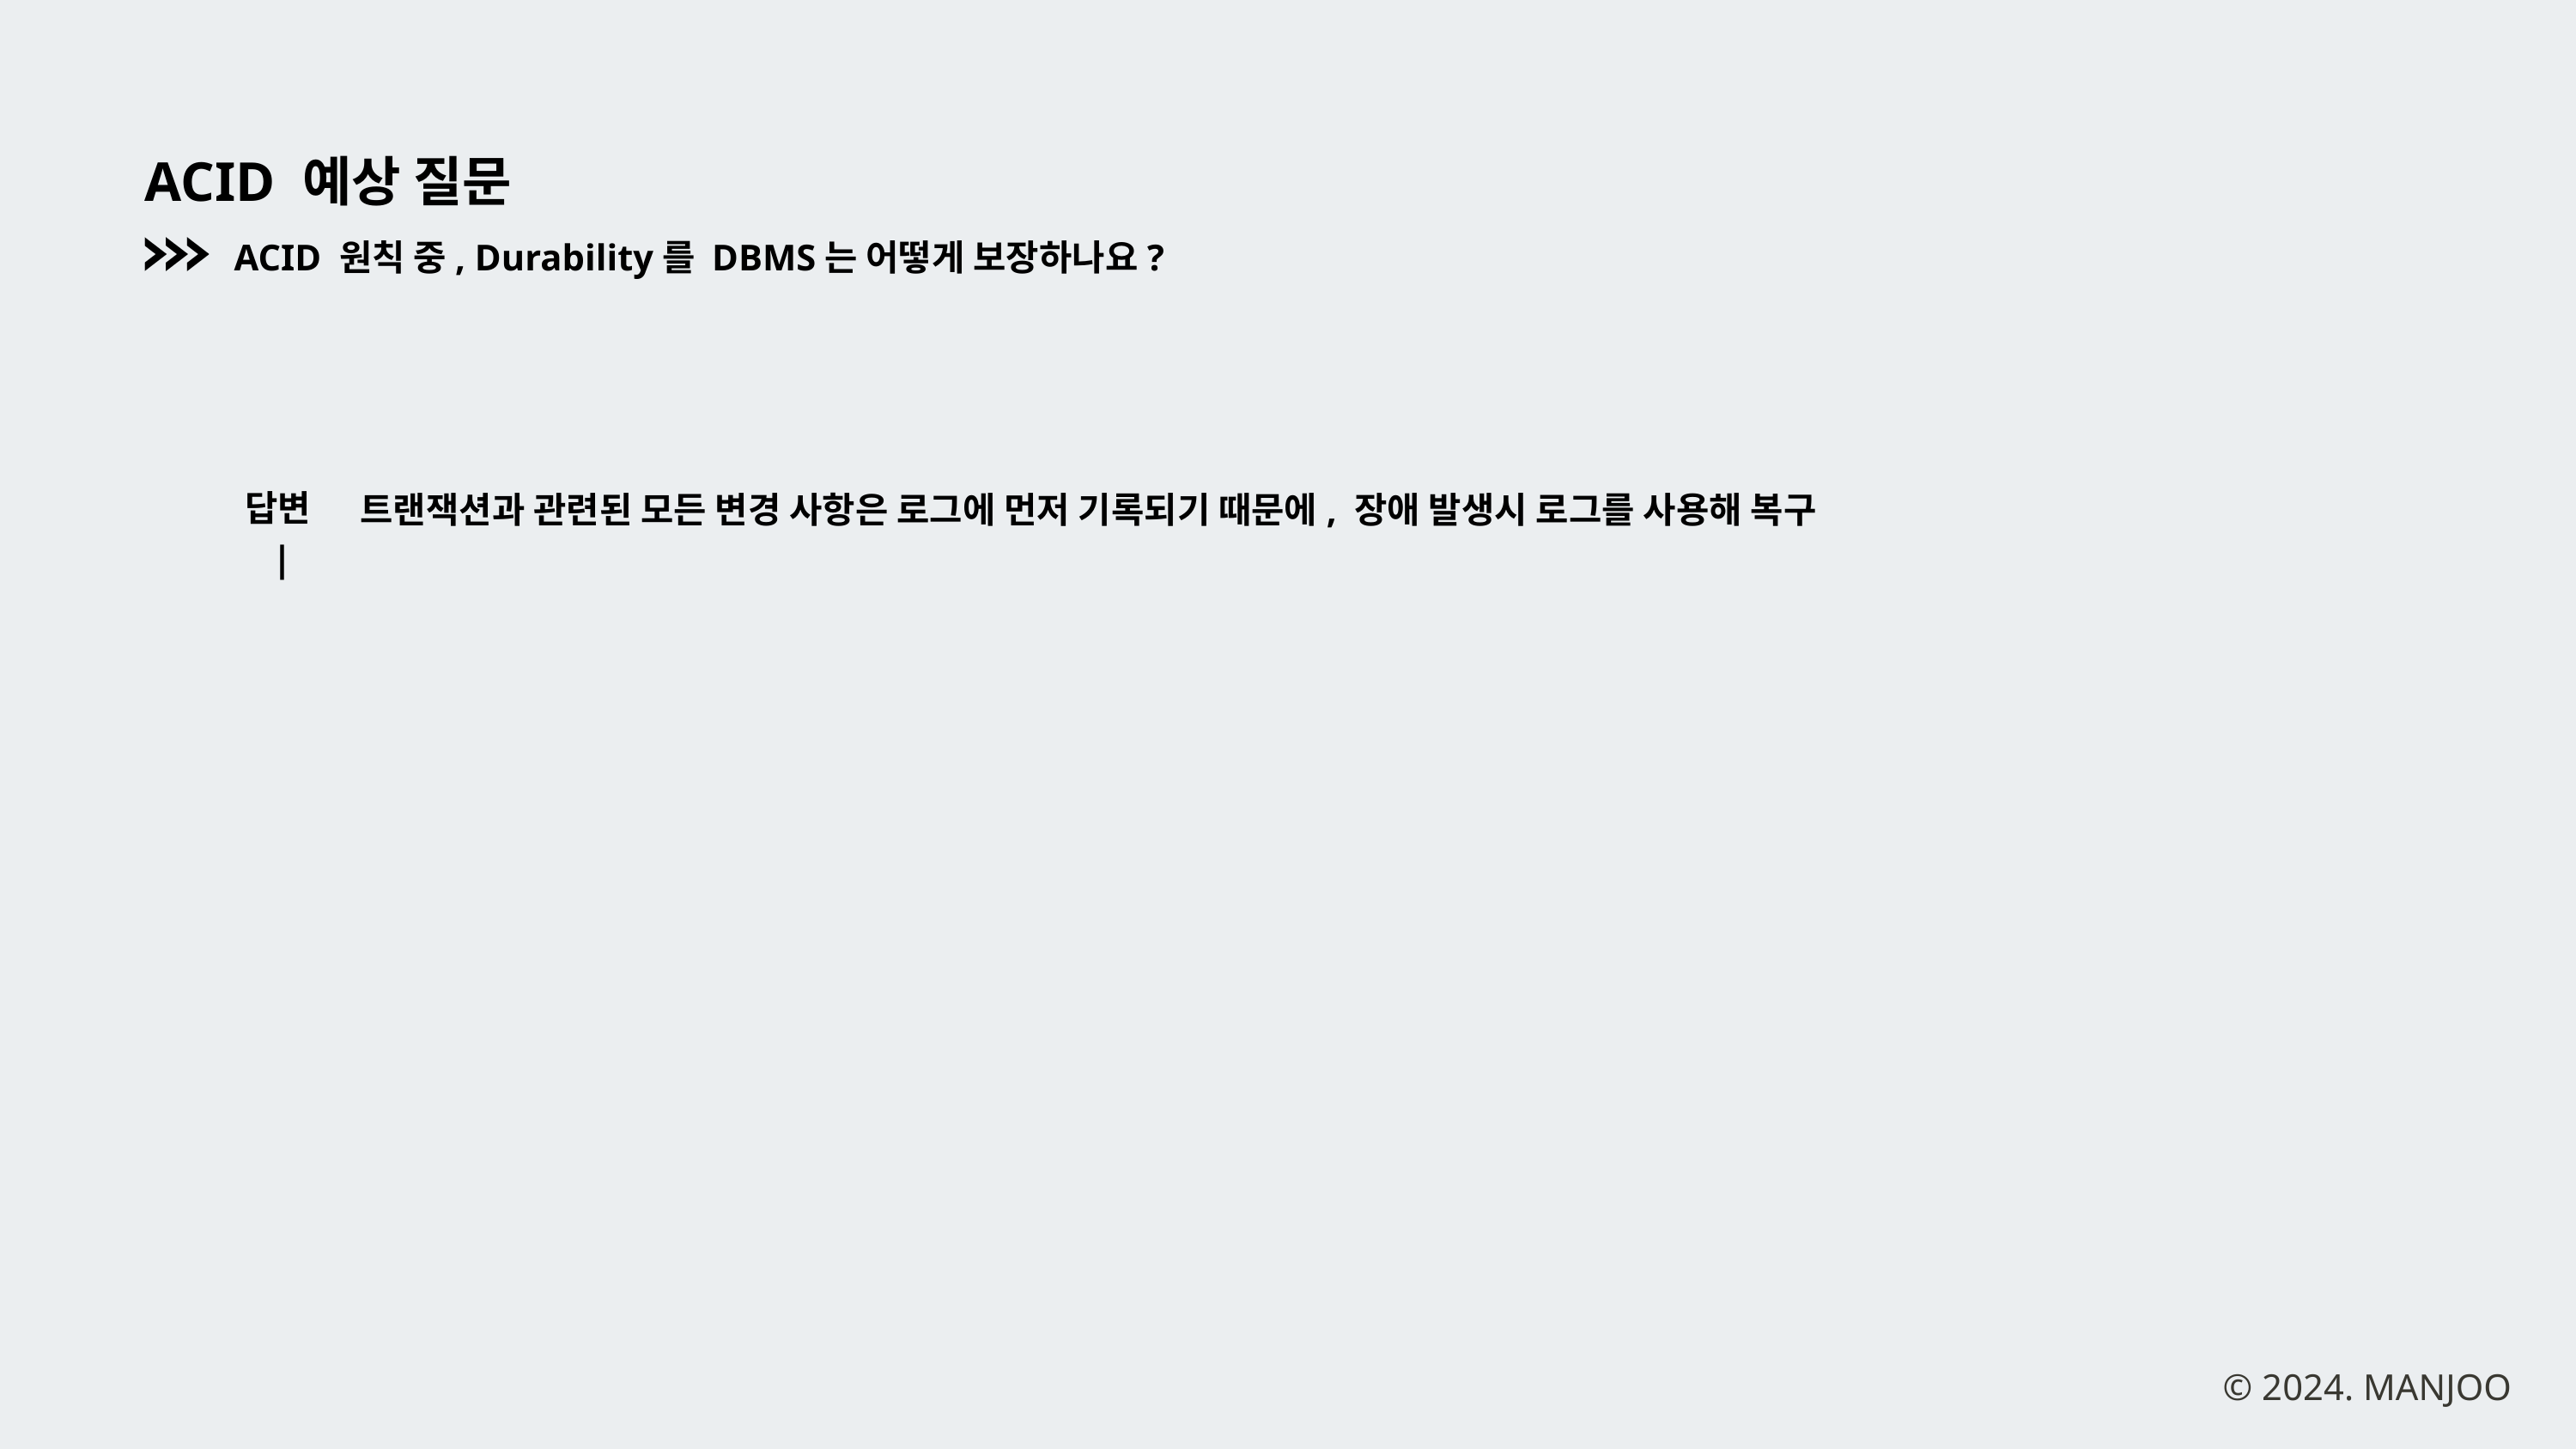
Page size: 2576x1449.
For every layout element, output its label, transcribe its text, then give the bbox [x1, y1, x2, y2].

text_box ACID 예상 질문 [144, 136, 637, 212]
text_box [144, 237, 210, 272]
text_box 답변 | [234, 478, 331, 579]
text_box 트랜잭션과 관련된 모든 변경 사항은 로그에 먼저 기록되기 때문에, 장애 발생시 로그를 사용해 복구 [360, 480, 1935, 580]
text_box ACID 원칙 중, Durability를 DBMS는 어떻게 보장하나요? [234, 227, 1327, 328]
text_box © 2024. MANJOO [2208, 1357, 2512, 1408]
